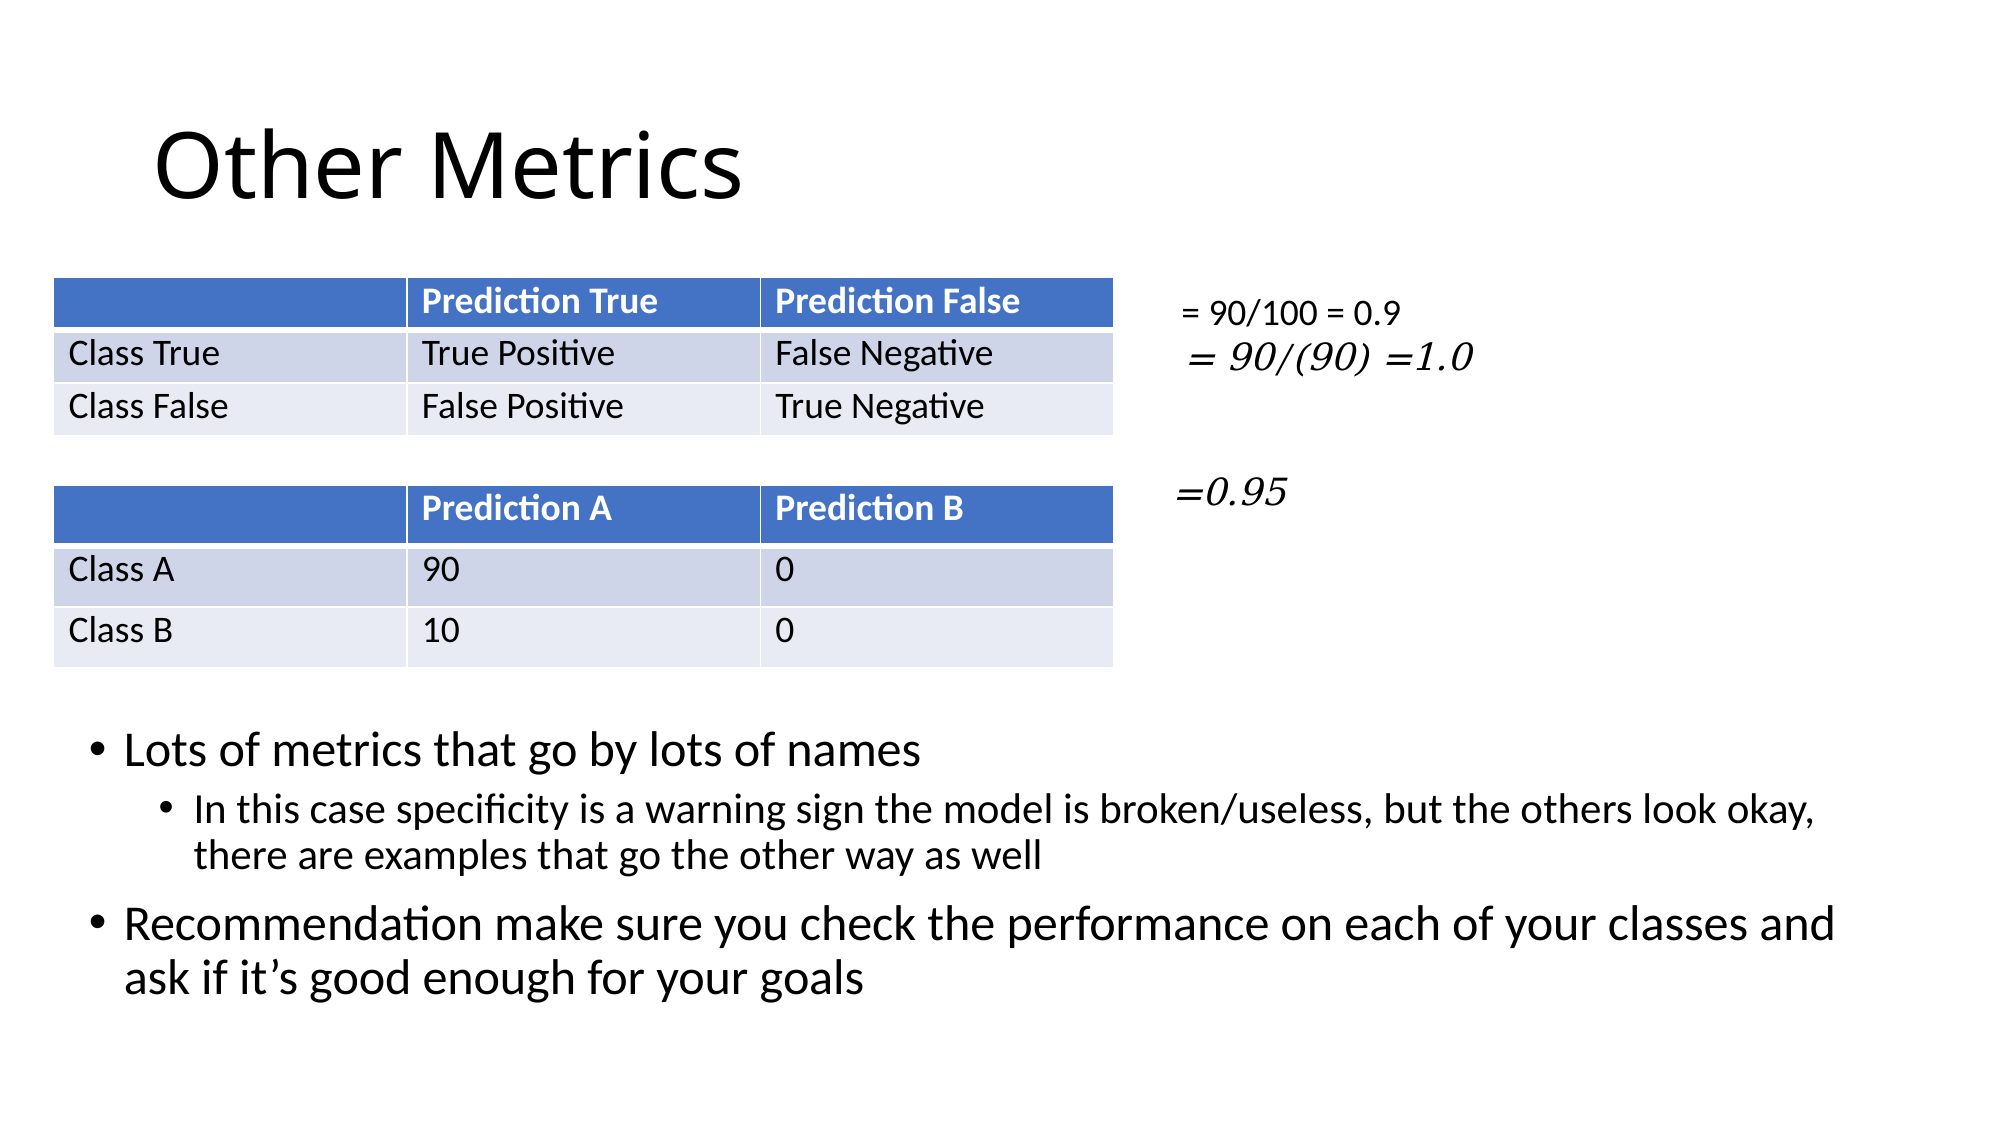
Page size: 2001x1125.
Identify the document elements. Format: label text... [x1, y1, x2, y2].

table_cell False Negative [761, 333, 1113, 382]
table_cell Class A [54, 549, 406, 606]
list Lots of metrics that go by lots of names In this case specificity is a warning sign the model is broken/useless, but the others look okay, there are examples that go the other way as well Recommendation make sure you check the performance on each of your classes and ask if it’s good enough for your goals [73, 715, 1863, 1014]
table_header Prediction True [408, 278, 760, 327]
table_cell False Positive [408, 384, 760, 435]
table_header Prediction B [761, 486, 1113, 543]
table_cell 0 [761, 549, 1113, 606]
table_cell Class True [54, 333, 406, 382]
table_header [54, 278, 406, 327]
table_cell 90 [408, 549, 760, 606]
title Other Metrics [137, 59, 1863, 278]
table_header Prediction A [408, 486, 760, 543]
table_cell True Negative [761, 384, 1113, 435]
table_cell 10 [408, 608, 760, 667]
table_header Prediction False [761, 278, 1113, 327]
table_cell True Positive [408, 333, 760, 382]
table_cell 0 [761, 608, 1113, 667]
table_cell Class B [54, 608, 406, 667]
table_cell Class False [54, 384, 406, 435]
table_header [54, 486, 406, 543]
